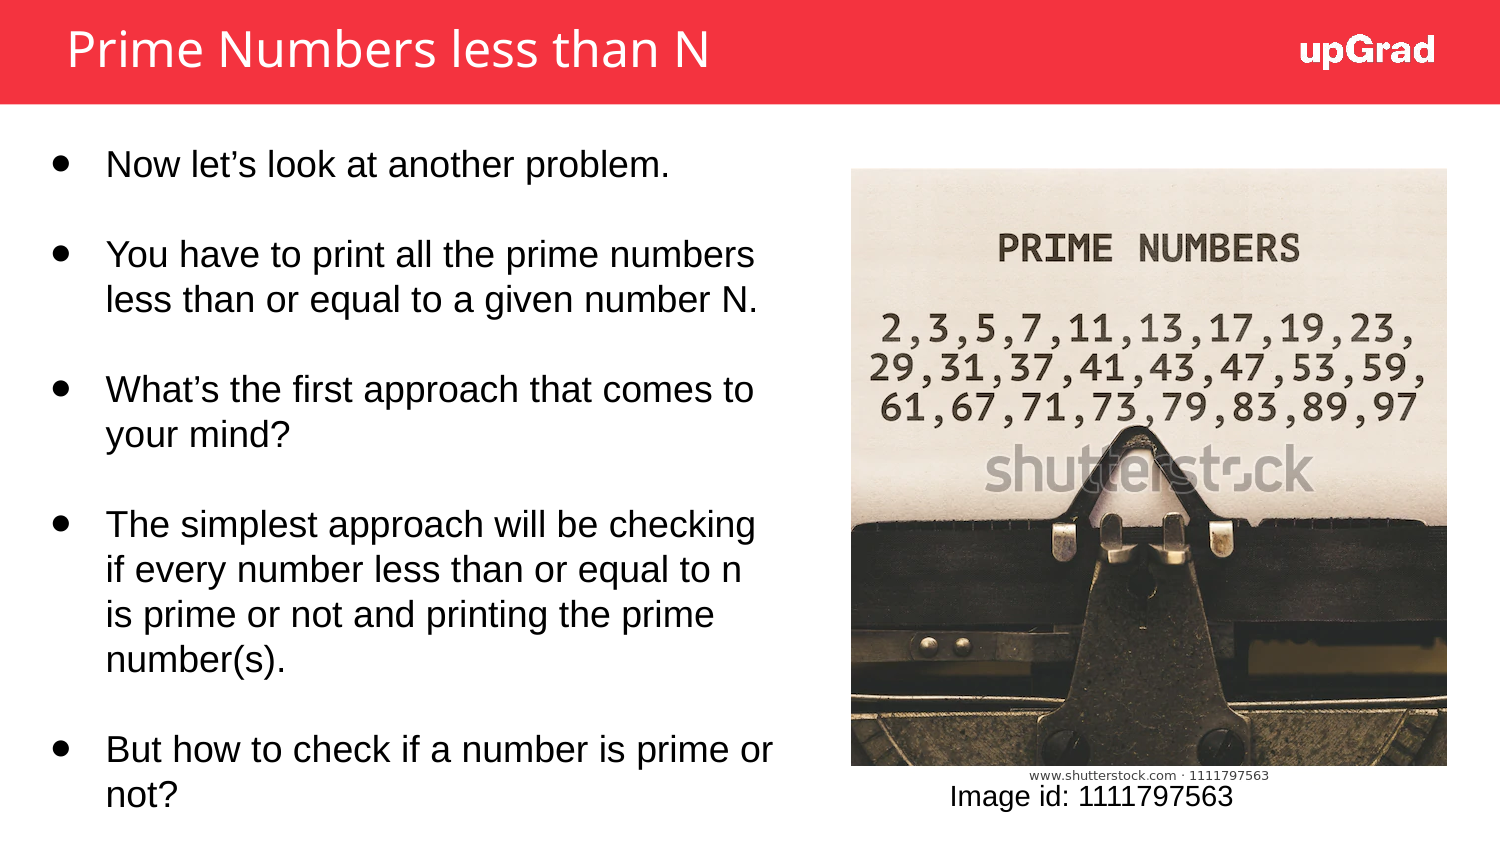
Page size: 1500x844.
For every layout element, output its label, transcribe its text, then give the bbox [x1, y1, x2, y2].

text_box [1300, 34, 1434, 70]
text_box Image id: 1111797563 [934, 793, 1370, 844]
text_box [0, 0, 1500, 105]
text_box Now let’s look at another problem. You have to print all the prime numbers less than or equal to a given number N. What’s the first approach that comes to your mind? The simplest approach will be checking if every number less than or equal to n is prime or not and printing the prime number(s). But how to check if a number is prime or not? [15, 124, 792, 832]
text_box Prime Numbers less than N [63, 15, 1203, 80]
picture [850, 168, 1447, 785]
